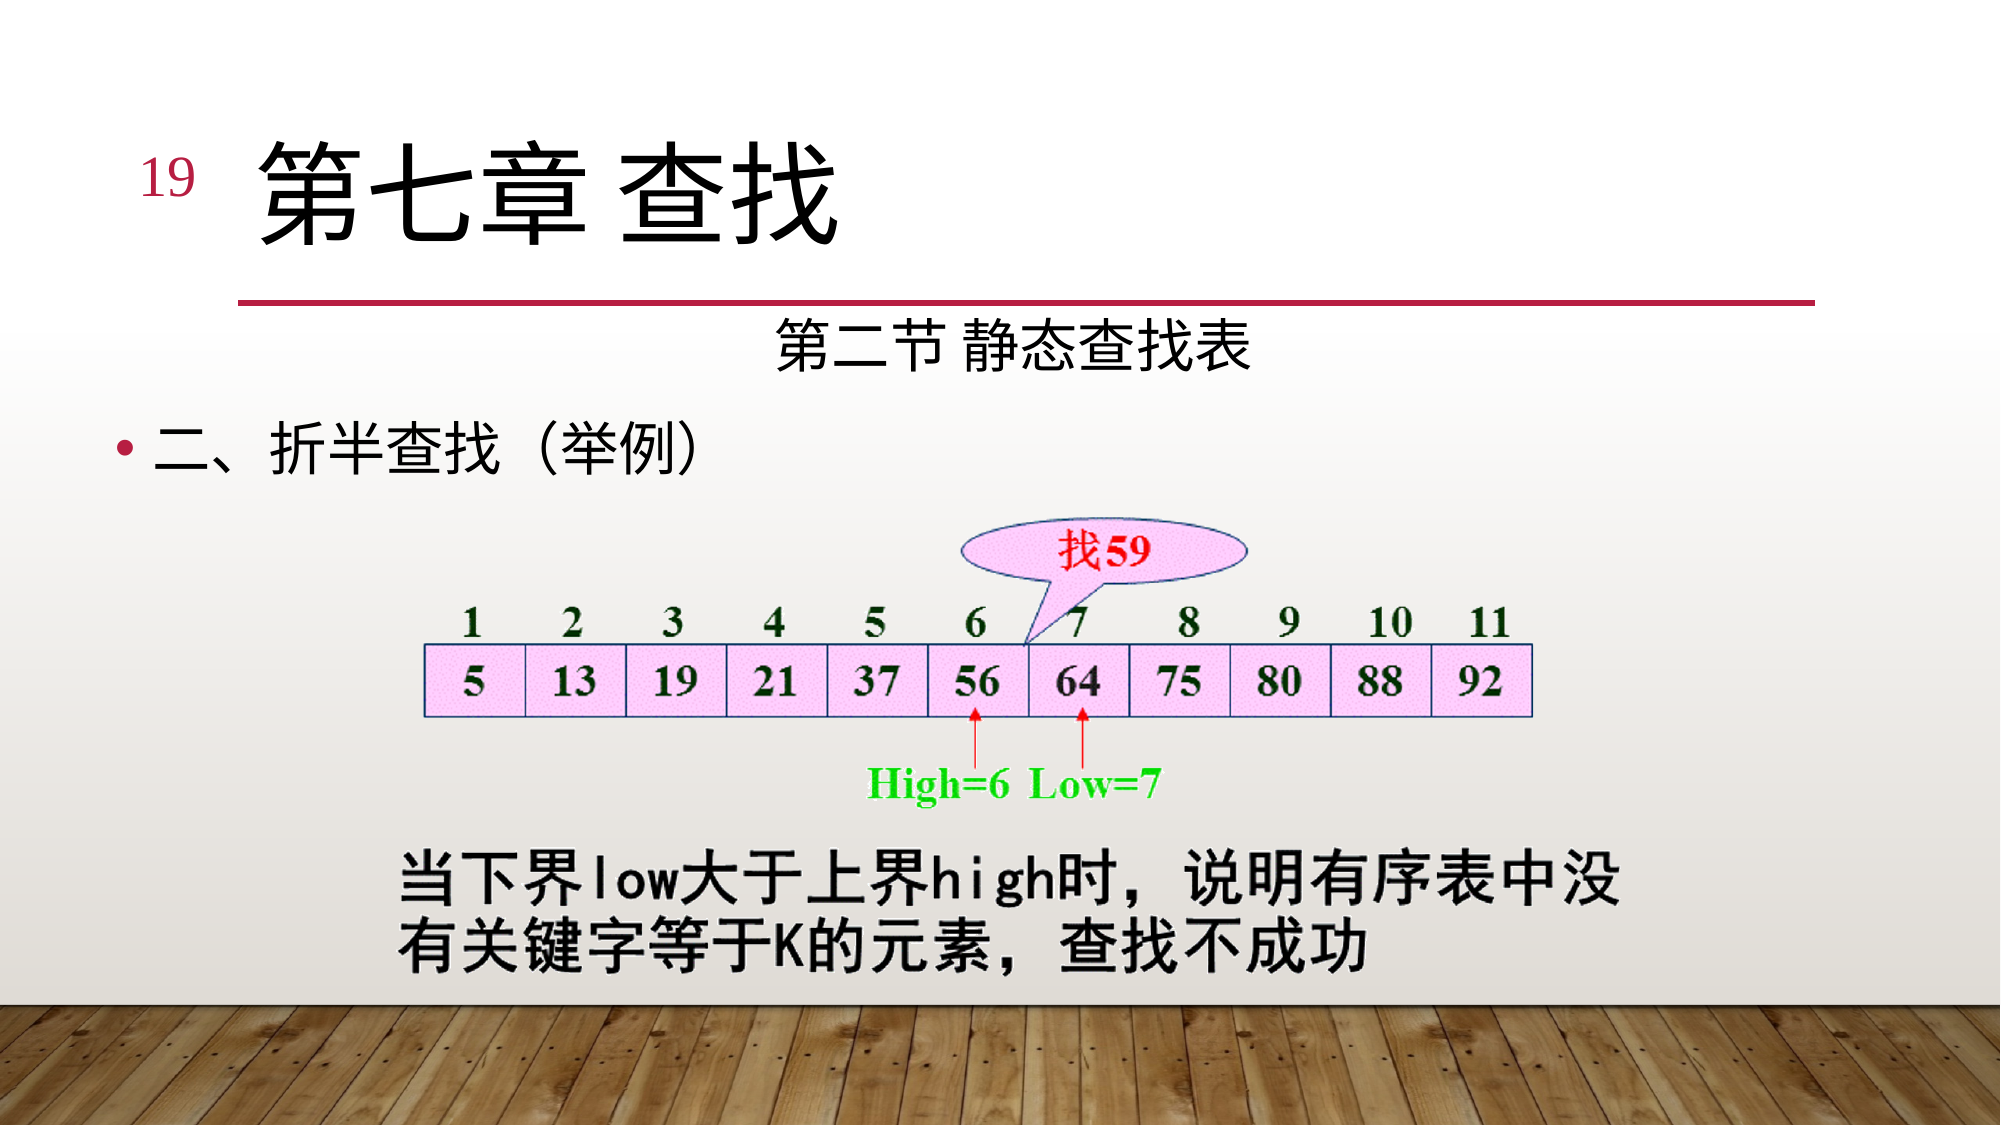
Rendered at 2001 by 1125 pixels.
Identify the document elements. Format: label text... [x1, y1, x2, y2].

picture [388, 836, 1643, 982]
picture [0, 1005, 2000, 1125]
text_box 第二节 静态查找表 [758, 301, 1666, 387]
list 二、折半查找（举例） [100, 390, 1900, 1091]
picture [388, 507, 1612, 813]
slide_number 19 [78, 131, 212, 214]
title 第七章 查找 [238, 131, 1814, 305]
